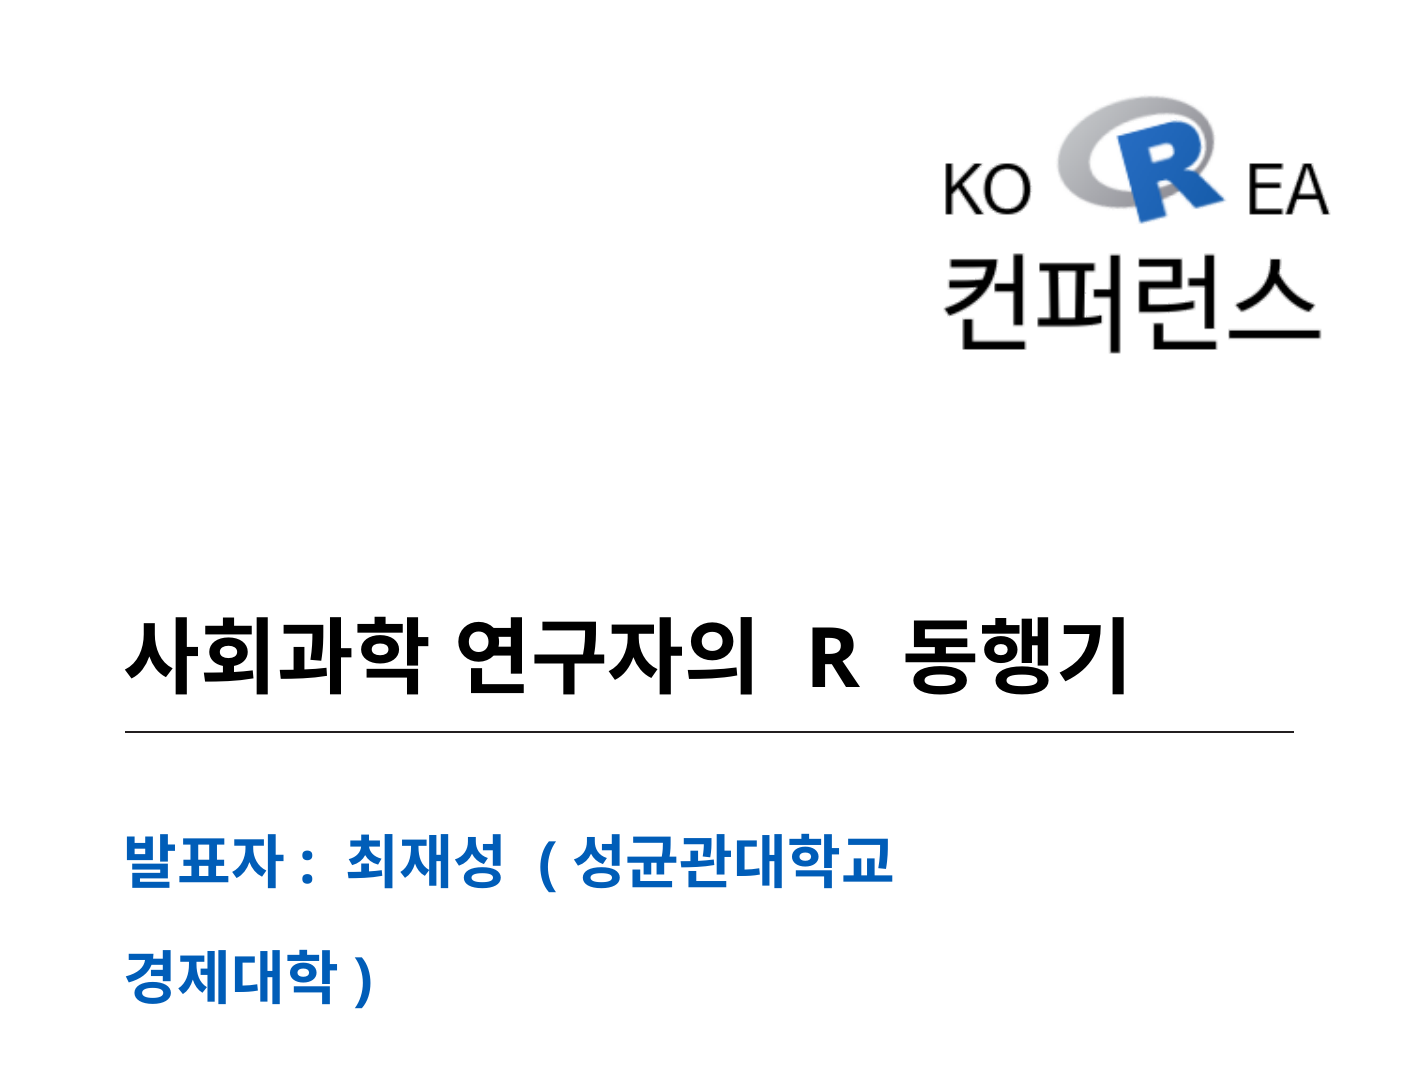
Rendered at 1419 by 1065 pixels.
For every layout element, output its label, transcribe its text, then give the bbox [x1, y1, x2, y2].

picture [903, 59, 1372, 528]
text_box 사회과학 연구자의 R 동행기 발표자: 최재성 (성균관대학교 경제대학) 2021-11-19 [121, 601, 1297, 1065]
